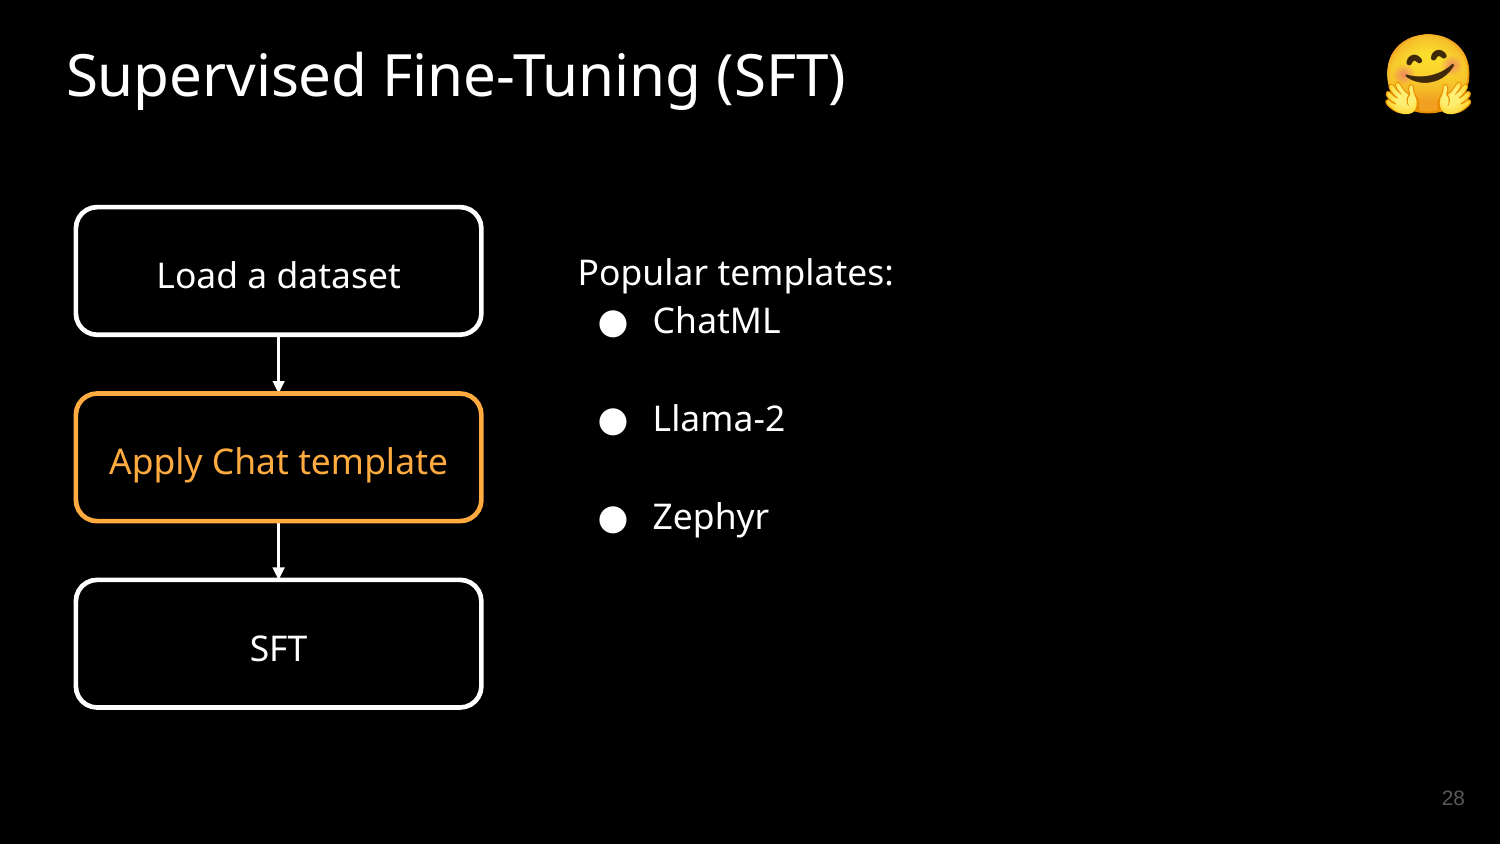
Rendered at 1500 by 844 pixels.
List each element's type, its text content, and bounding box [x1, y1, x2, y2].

picture [1383, 29, 1474, 120]
text_box SFT [75, 579, 482, 708]
slide_number 28 [1389, 764, 1480, 830]
title Supervised Fine-Tuning (SFT) [51, 23, 1449, 117]
text_box Load a dataset [75, 207, 482, 335]
text_box Apply Chat template [75, 393, 482, 522]
list Popular templates: ChatML Llama-2 Zephyr [562, 185, 1480, 747]
